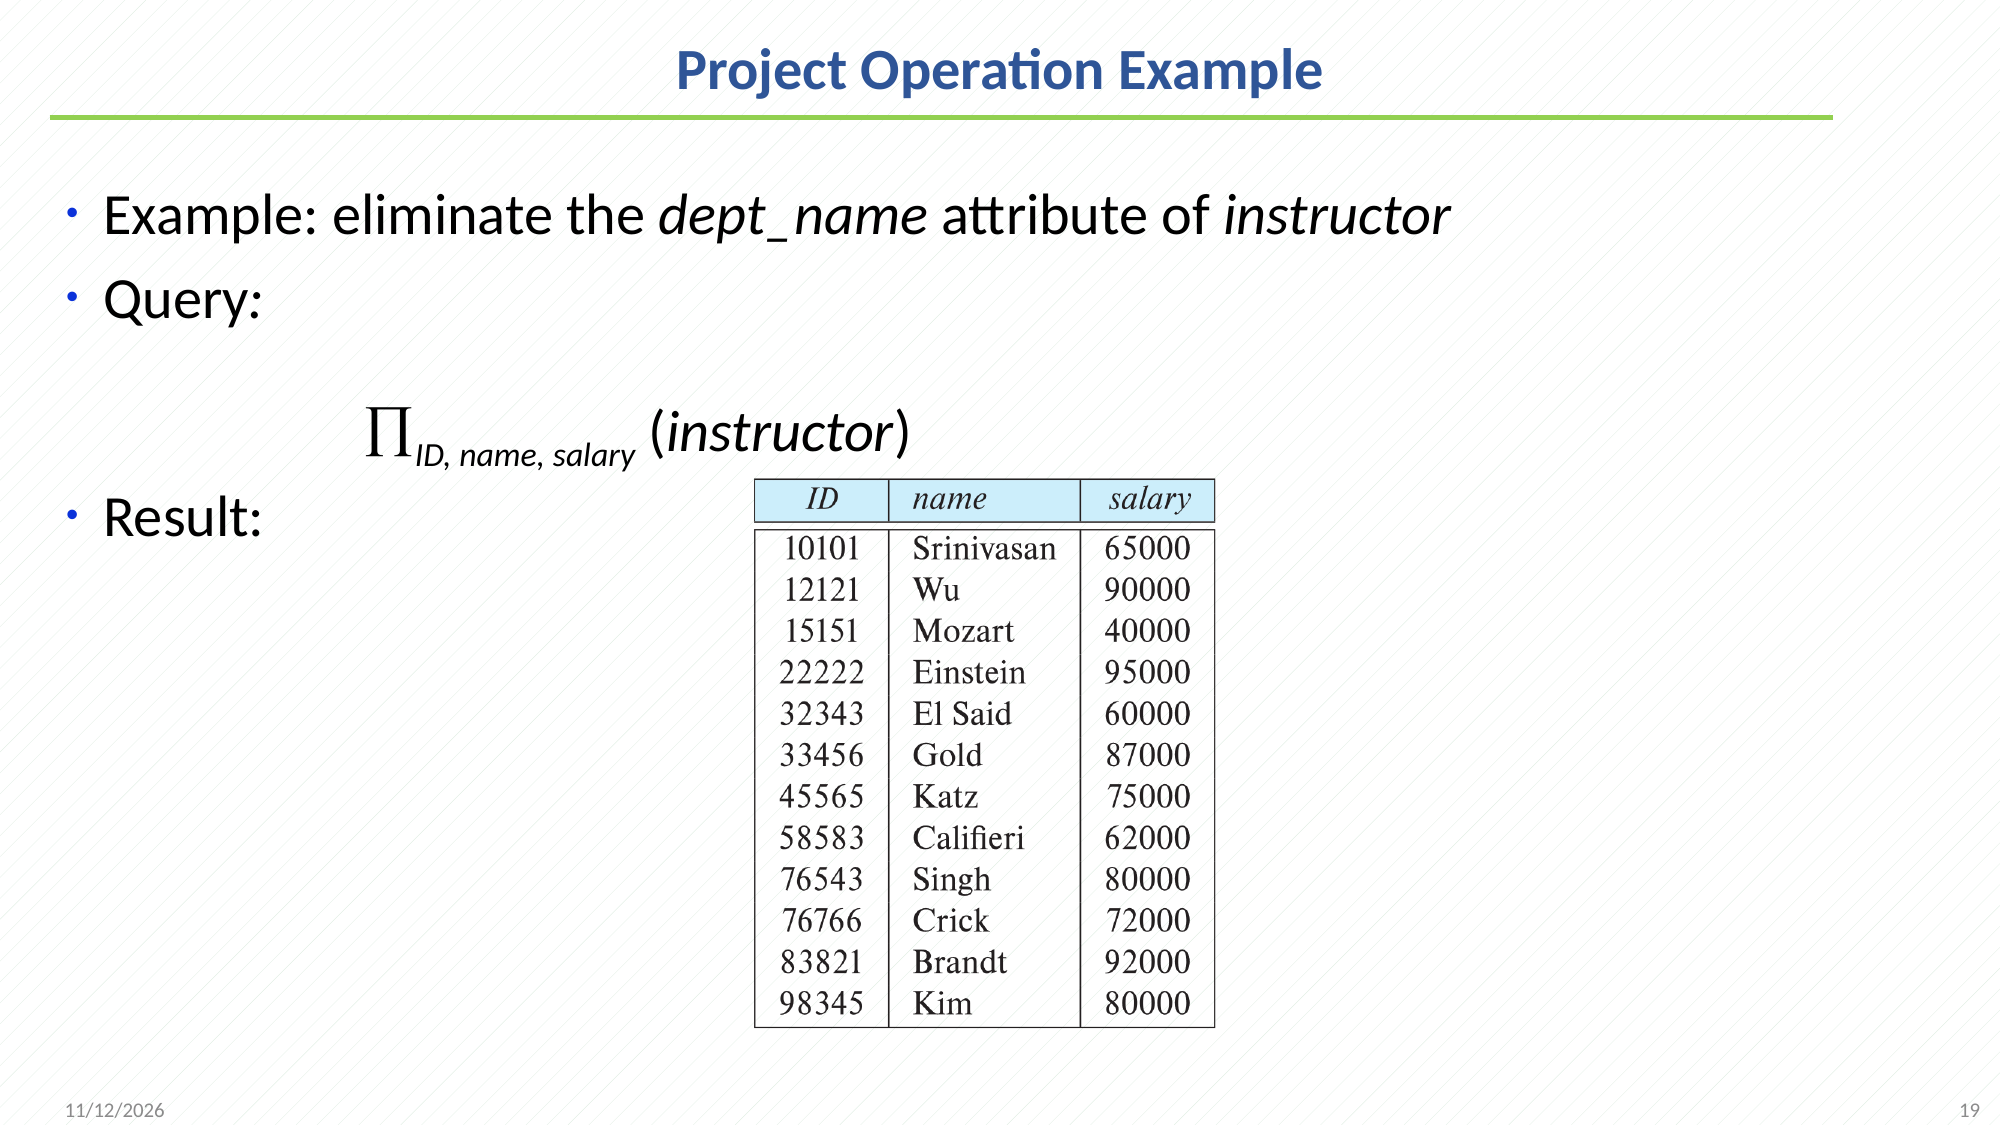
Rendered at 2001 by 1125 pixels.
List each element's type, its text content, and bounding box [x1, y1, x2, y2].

picture [632, 455, 1325, 1071]
title Project Operation Example [50, 13, 1949, 129]
slide_number 19 [1545, 1079, 1996, 1125]
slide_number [49, 1079, 500, 1125]
list Example: eliminate the dept_name attribute of instructor Query: ID, name, salary (instructor) Result: [50, 176, 1674, 434]
